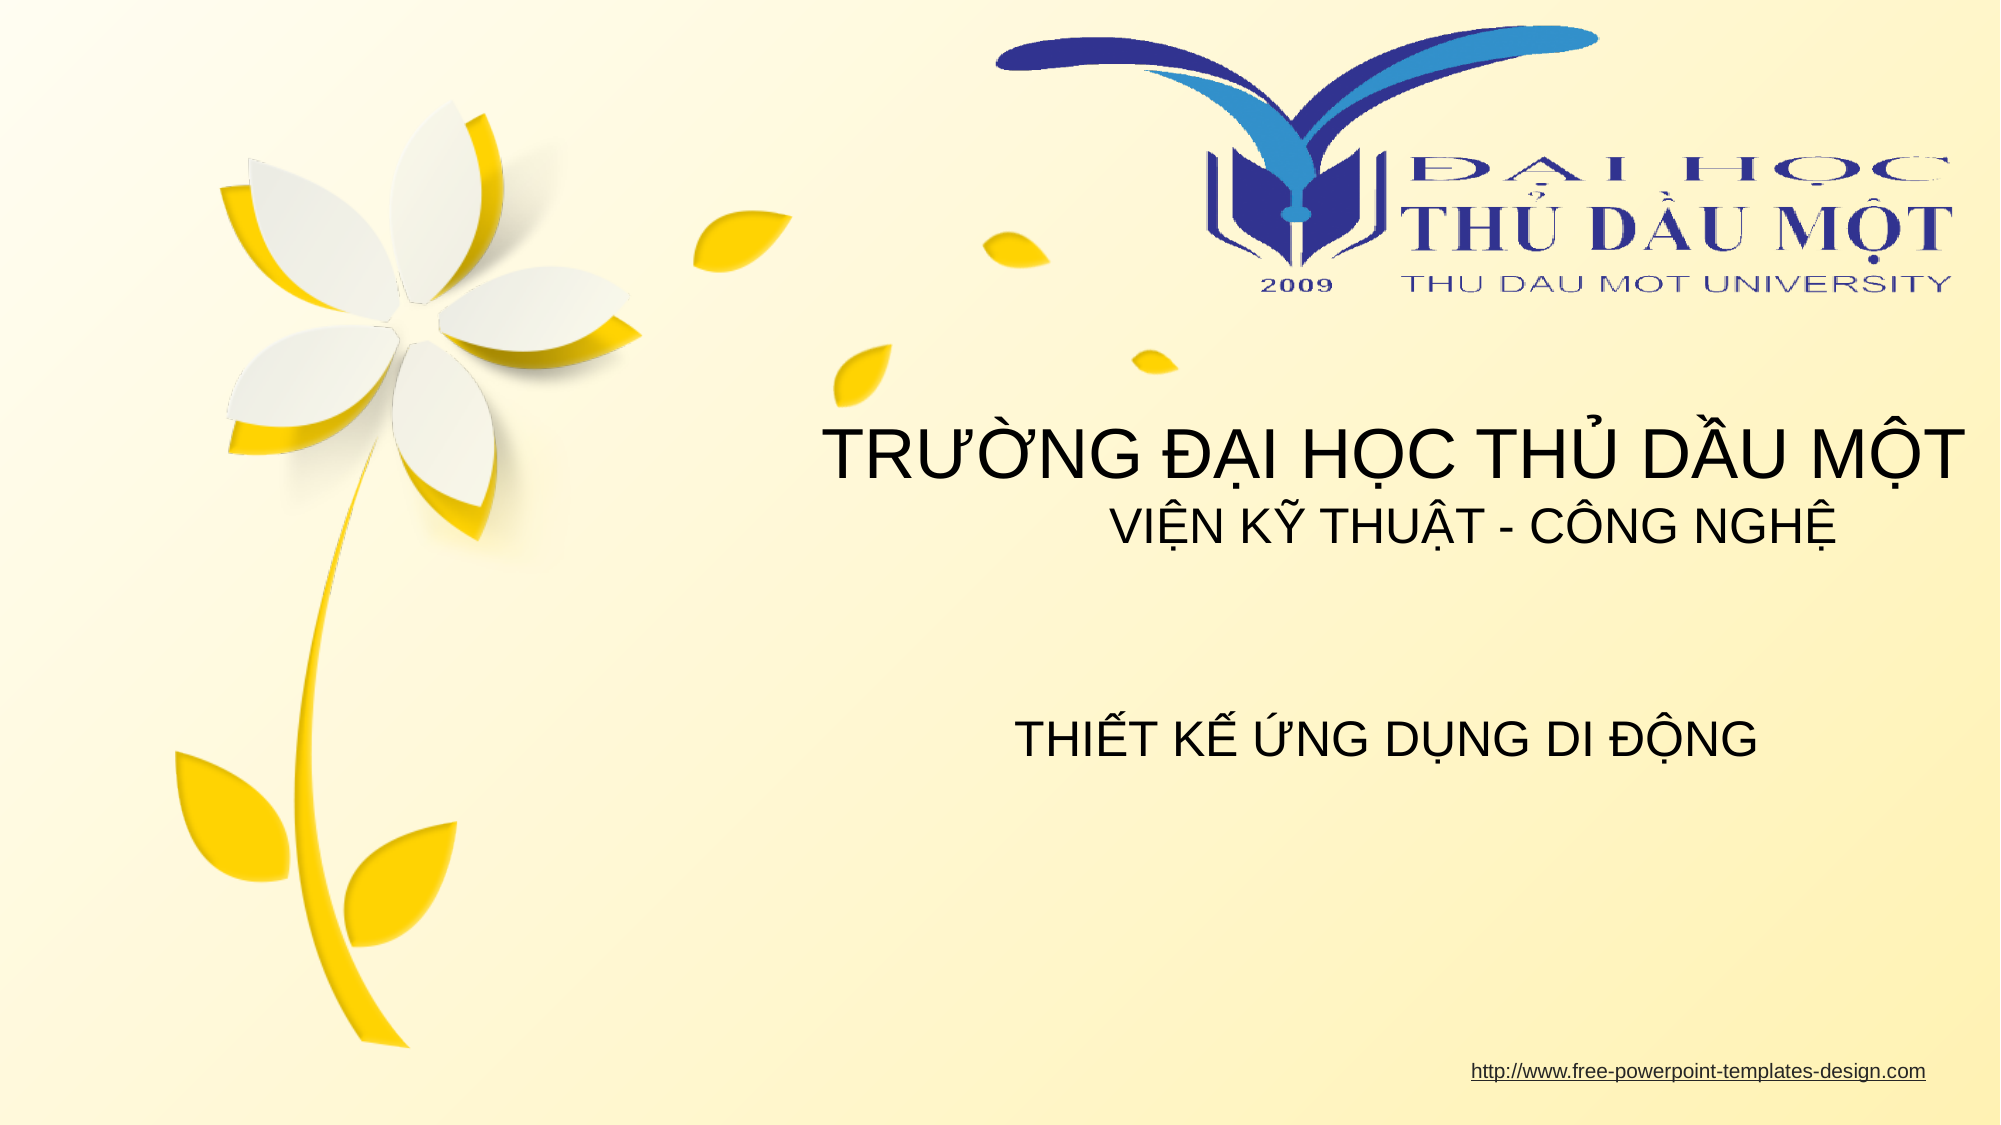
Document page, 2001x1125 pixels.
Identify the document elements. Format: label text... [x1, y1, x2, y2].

picture [175, 0, 1978, 1050]
text_box TRƯỜNG ĐẠI HỌC THỦ DẦU MỘT VIỆN KỸ THUẬT - CÔNG NGHỆ [806, 400, 2000, 561]
text_box http://www.free-powerpoint-templates-design.com [0, 1050, 1941, 1091]
text_box THIẾT KẾ ỨNG DỤNG DI ĐỘNG [999, 698, 2000, 774]
